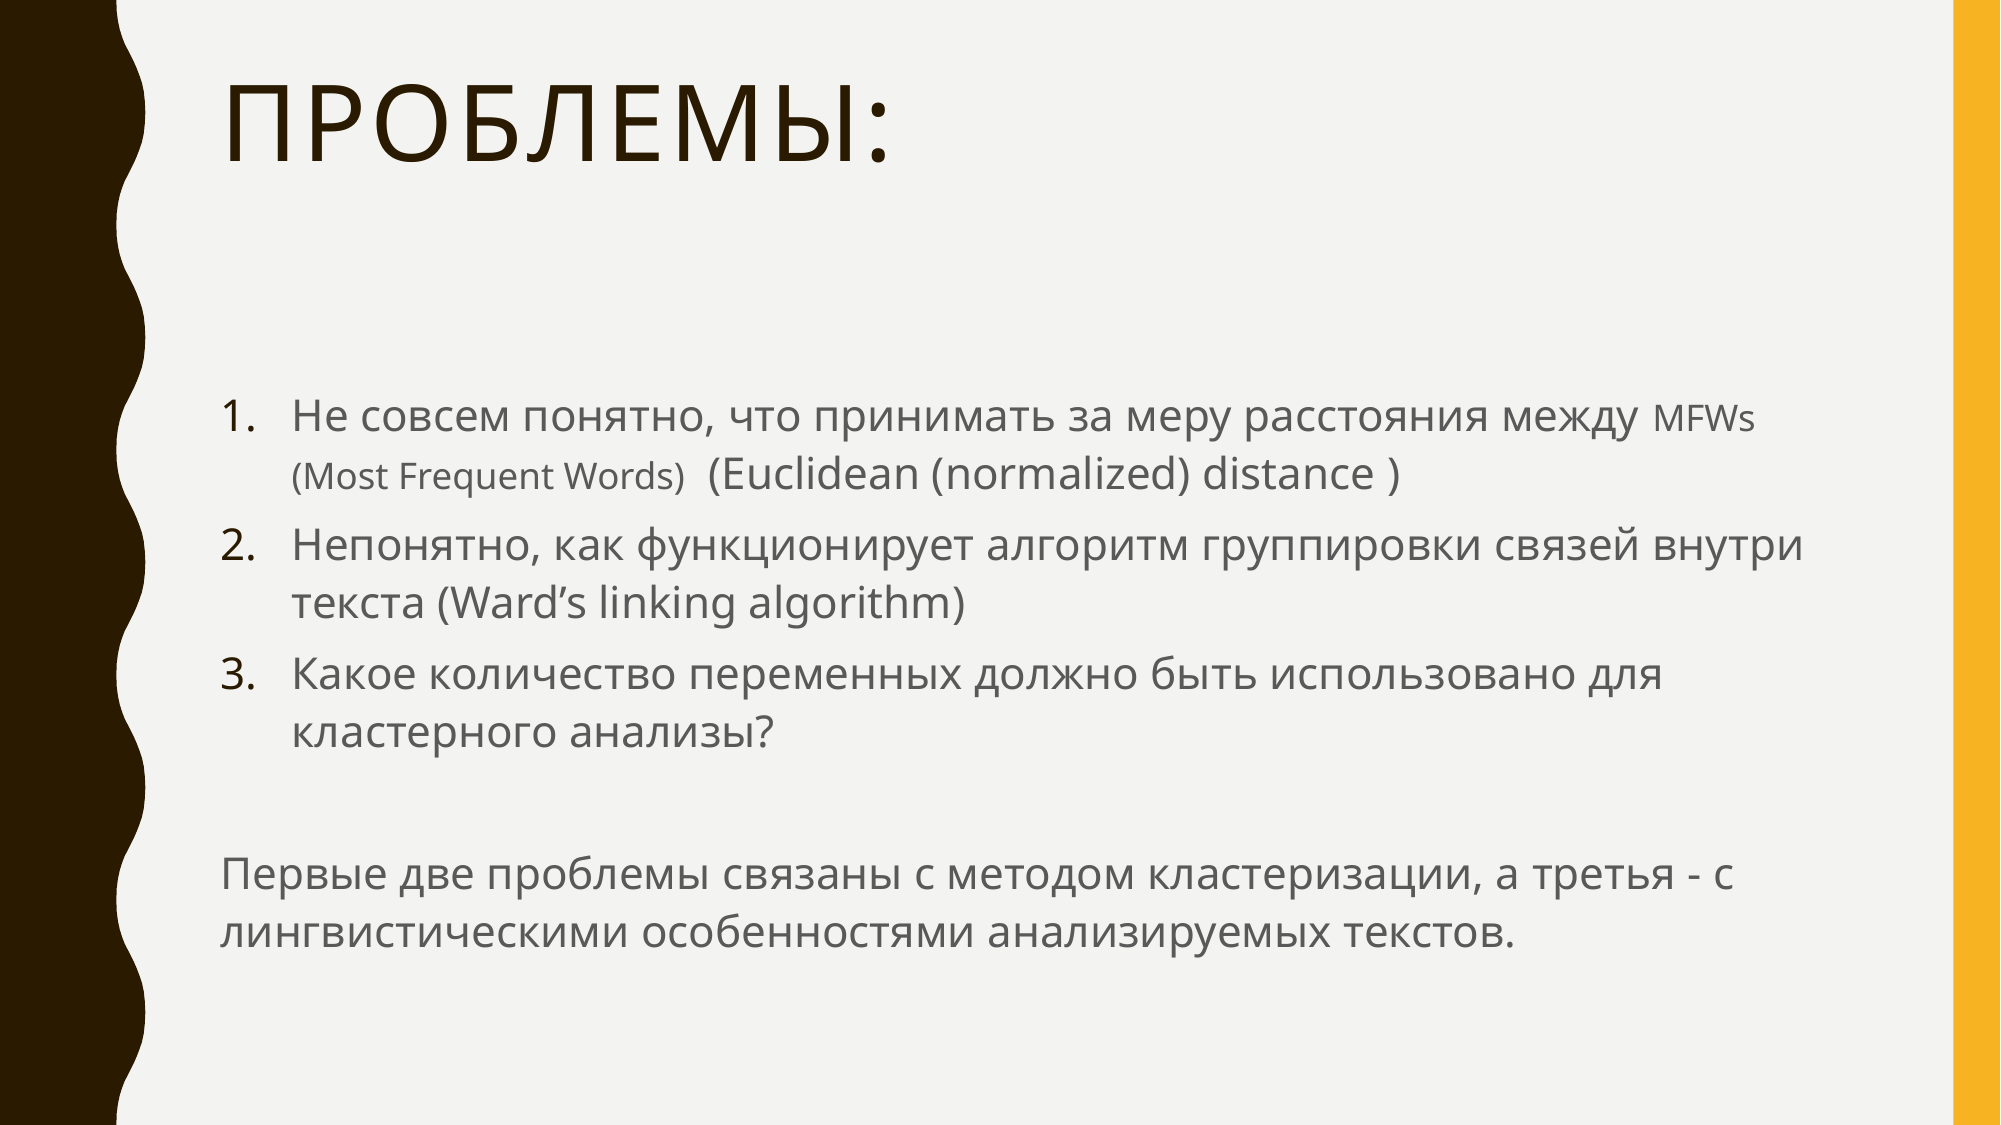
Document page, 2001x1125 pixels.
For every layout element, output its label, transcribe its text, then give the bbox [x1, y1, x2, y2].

list Не совсем понятно, что принимать за меру расстояния между MFWs (Most Frequent Words) (Euclidean (normalized) distance ) Непонятно, как функционирует алгоритм группировки связей внутри текста (Ward’s linking algorithm) Какое количество переменных должно быть использовано для кластерного анализы? Первые две проблемы связаны с методом кластеризации, а третья - с лингвистическими особенностями анализируемых текстов. [205, 375, 1875, 965]
title Проблемы: [205, 62, 1875, 308]
